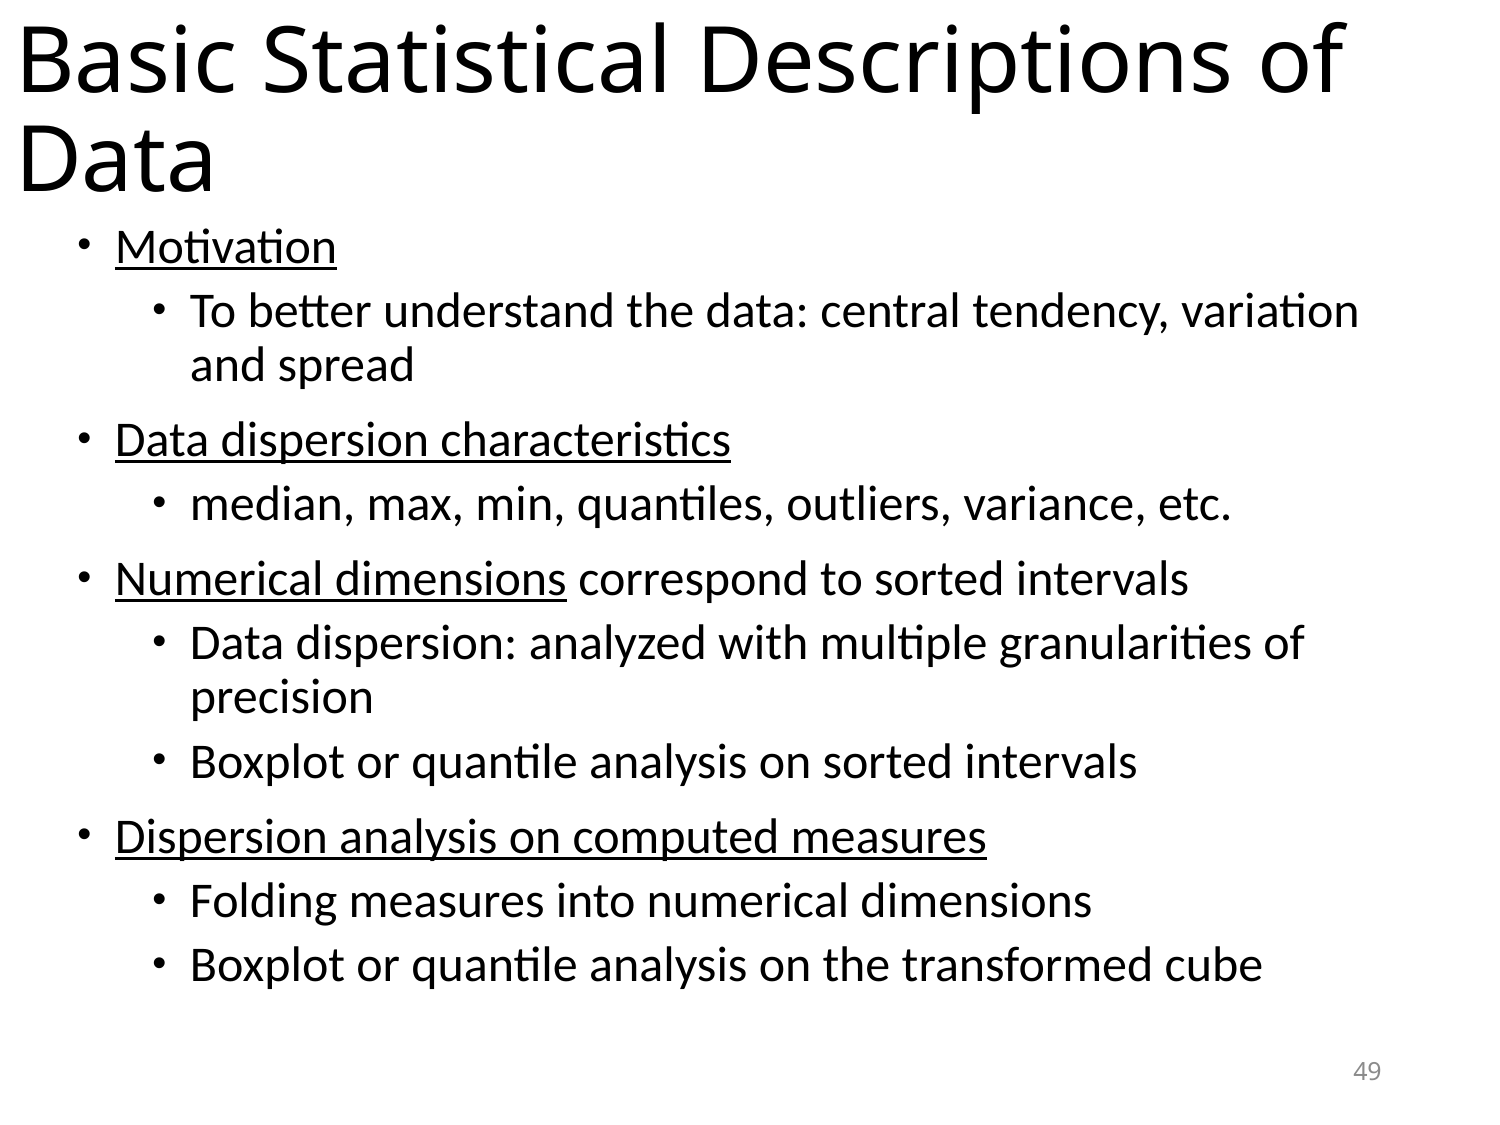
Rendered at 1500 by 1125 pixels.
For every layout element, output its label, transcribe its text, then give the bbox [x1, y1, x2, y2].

title Basic Statistical Descriptions of Data [0, 50, 1500, 175]
slide_number 49 [1059, 1075, 1397, 1103]
list Motivation To better understand the data: central tendency, variation and spread Data dispersion characteristics median, max, min, quantiles, outliers, variance, etc. Numerical dimensions correspond to sorted intervals Data dispersion: analyzed with multiple granularities of precision Boxplot or quantile analysis on sorted intervals Dispersion analysis on computed measures Folding measures into numerical dimensions Boxplot or quantile analysis on the transformed cube [62, 212, 1425, 1075]
